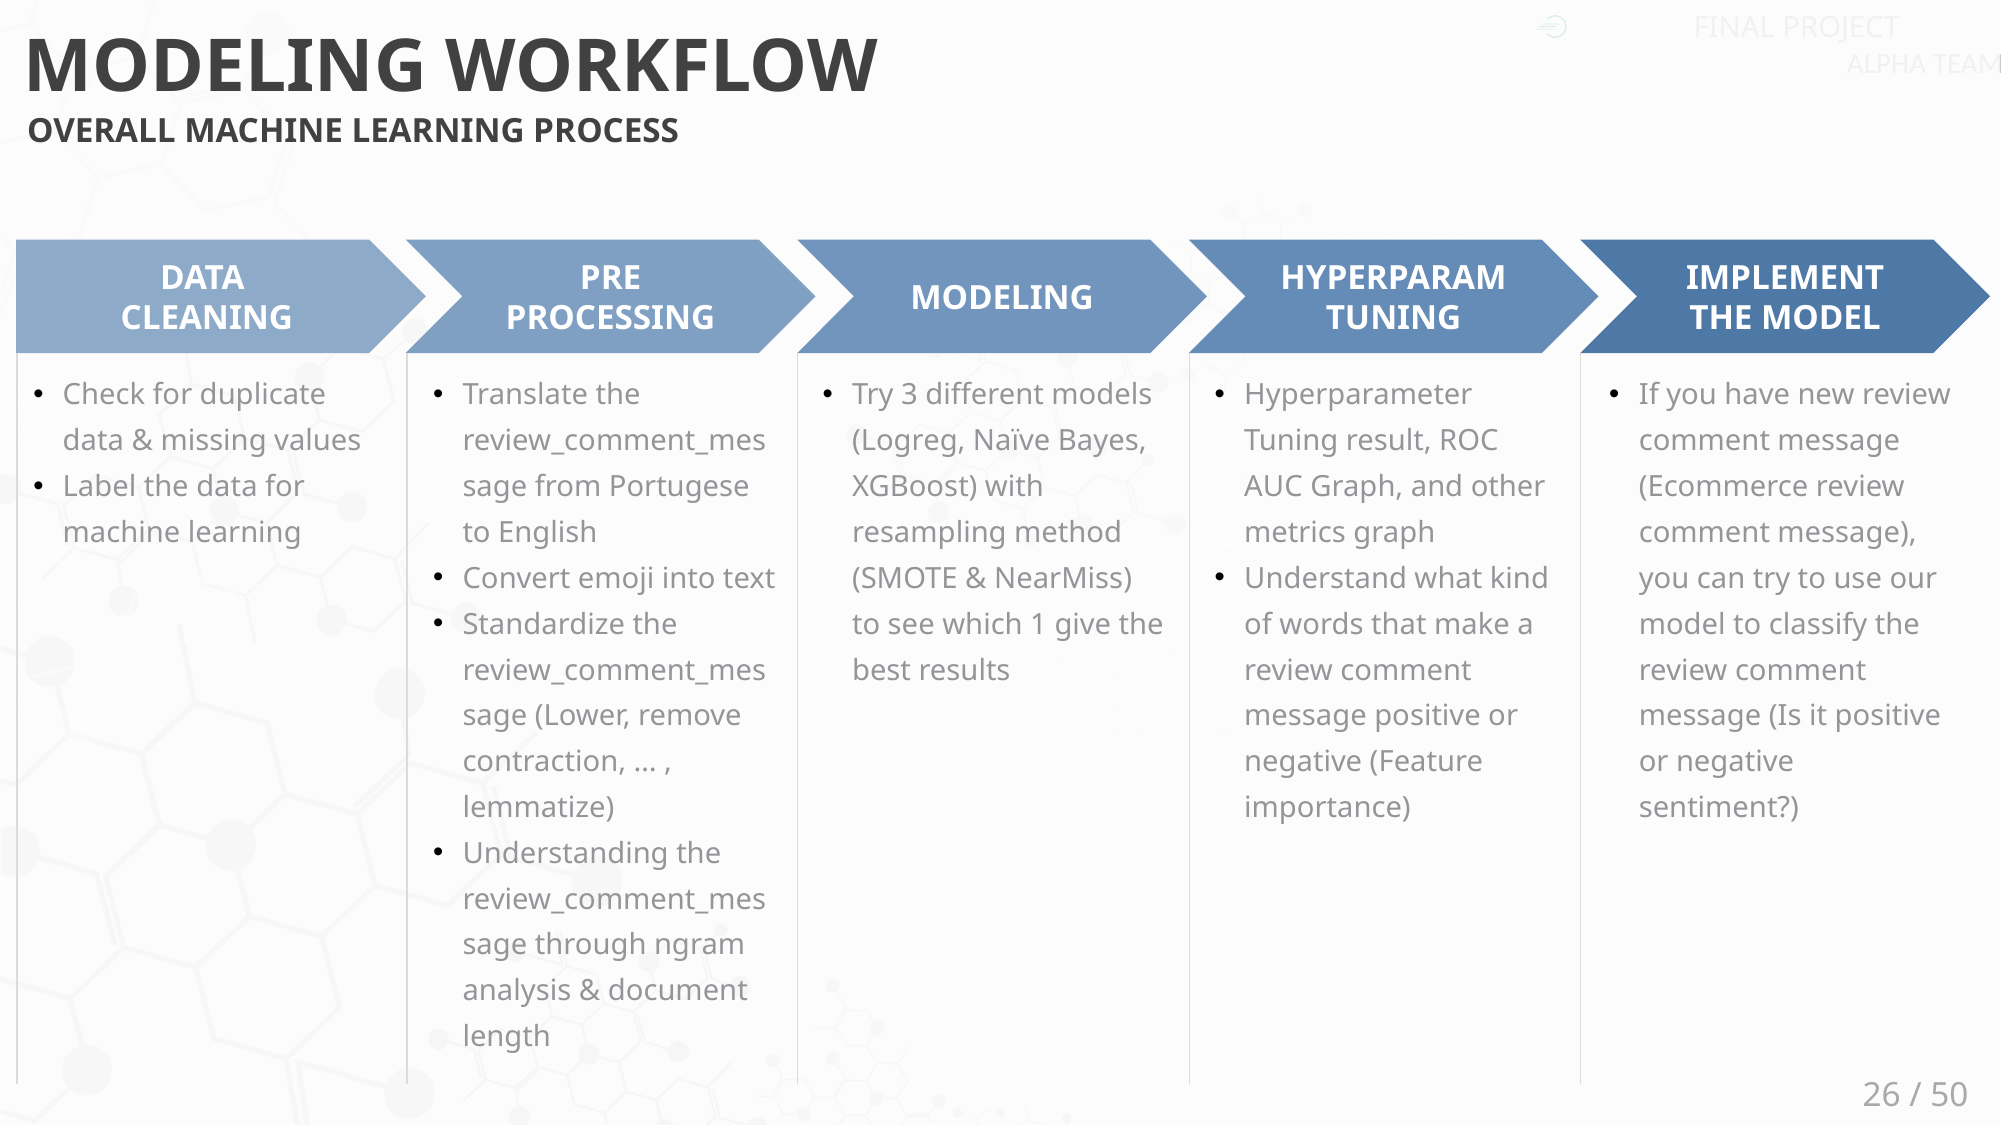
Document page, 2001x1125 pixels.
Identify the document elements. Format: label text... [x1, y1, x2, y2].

text_box If you have new review comment message (Ecommerce review comment message), you can try to use our model to classify the review comment message (Is it positive or negative sentiment?) [1594, 357, 1968, 831]
text_box PRE PROCESSING [403, 237, 818, 356]
text_box IMPLEMENT THE MODEL [1578, 237, 1993, 356]
text_box OVERALL MACHINE LEARNING PROCESS [12, 81, 1919, 157]
text_box Try 3 different models (Logreg, Naïve Bayes, XGBoost) with resampling method (SMOTE & NearMiss) to see which 1 give the best results [807, 357, 1181, 739]
text_box DATA CLEANING [13, 237, 429, 356]
text_box MODELING WORKFLOW [8, 11, 1879, 114]
text_box Check for duplicate data & missing values Label the data for machine learning [20, 357, 392, 602]
text_box MODELING [795, 237, 1210, 356]
text_box HYPERPARAM TUNING [1186, 237, 1601, 356]
text_box Translate the review_comment_message from Portugese to English Convert emoji into text Standardize the review_comment_message (Lower, remove contraction, … , lemmatize) Understanding the review_comment_message through ngram analysis & document length [418, 357, 792, 1060]
text_box Hyperparameter Tuning result, ROC AUC Graph, and other metrics graph Understand what kind of words that make a review comment message positive or negative (Feature importance) [1199, 357, 1573, 831]
